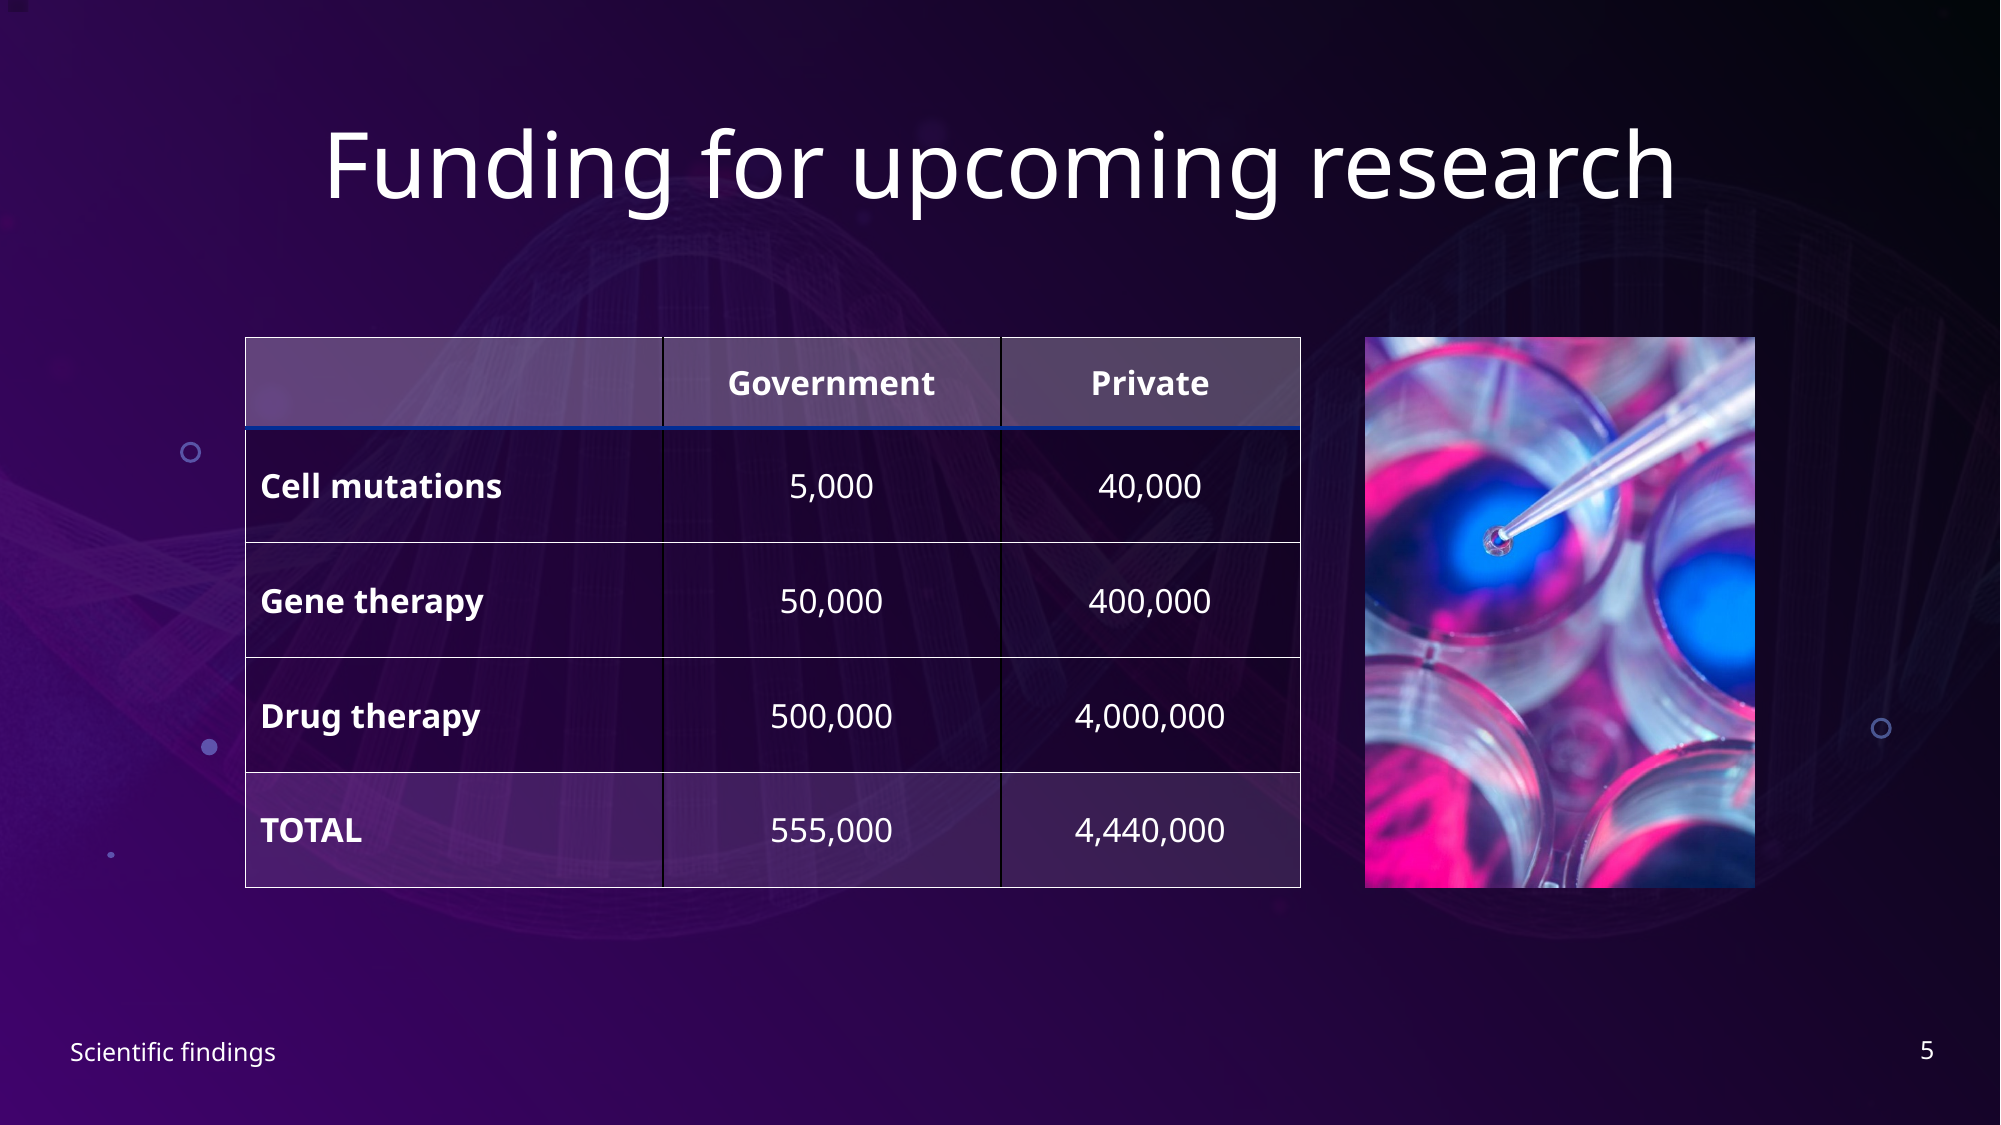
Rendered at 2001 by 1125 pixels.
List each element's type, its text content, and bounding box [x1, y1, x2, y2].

title Funding for upcoming research [139, 59, 1865, 278]
table_cell 4,440,000 [1002, 773, 1300, 887]
table_cell TOTAL [246, 773, 662, 887]
table_cell 555,000 [664, 773, 1000, 887]
table_cell 5,000 [664, 430, 1000, 542]
footer Scientific findings [55, 1023, 731, 1084]
table_cell 400,000 [1002, 543, 1300, 657]
picture [1365, 337, 1755, 888]
table_cell 500,000 [664, 658, 1000, 772]
table_header [246, 338, 662, 426]
table_cell Gene therapy [246, 543, 662, 657]
table_header Government [664, 338, 1000, 426]
table_cell Drug therapy [246, 658, 662, 772]
table_cell 40,000 [1002, 430, 1300, 542]
table_cell 50,000 [664, 543, 1000, 657]
table_cell 4,000,000 [1002, 658, 1300, 772]
table_cell Cell mutations [246, 430, 662, 542]
slide_number 5 [1499, 1021, 1950, 1082]
table_header Private [1002, 338, 1300, 426]
